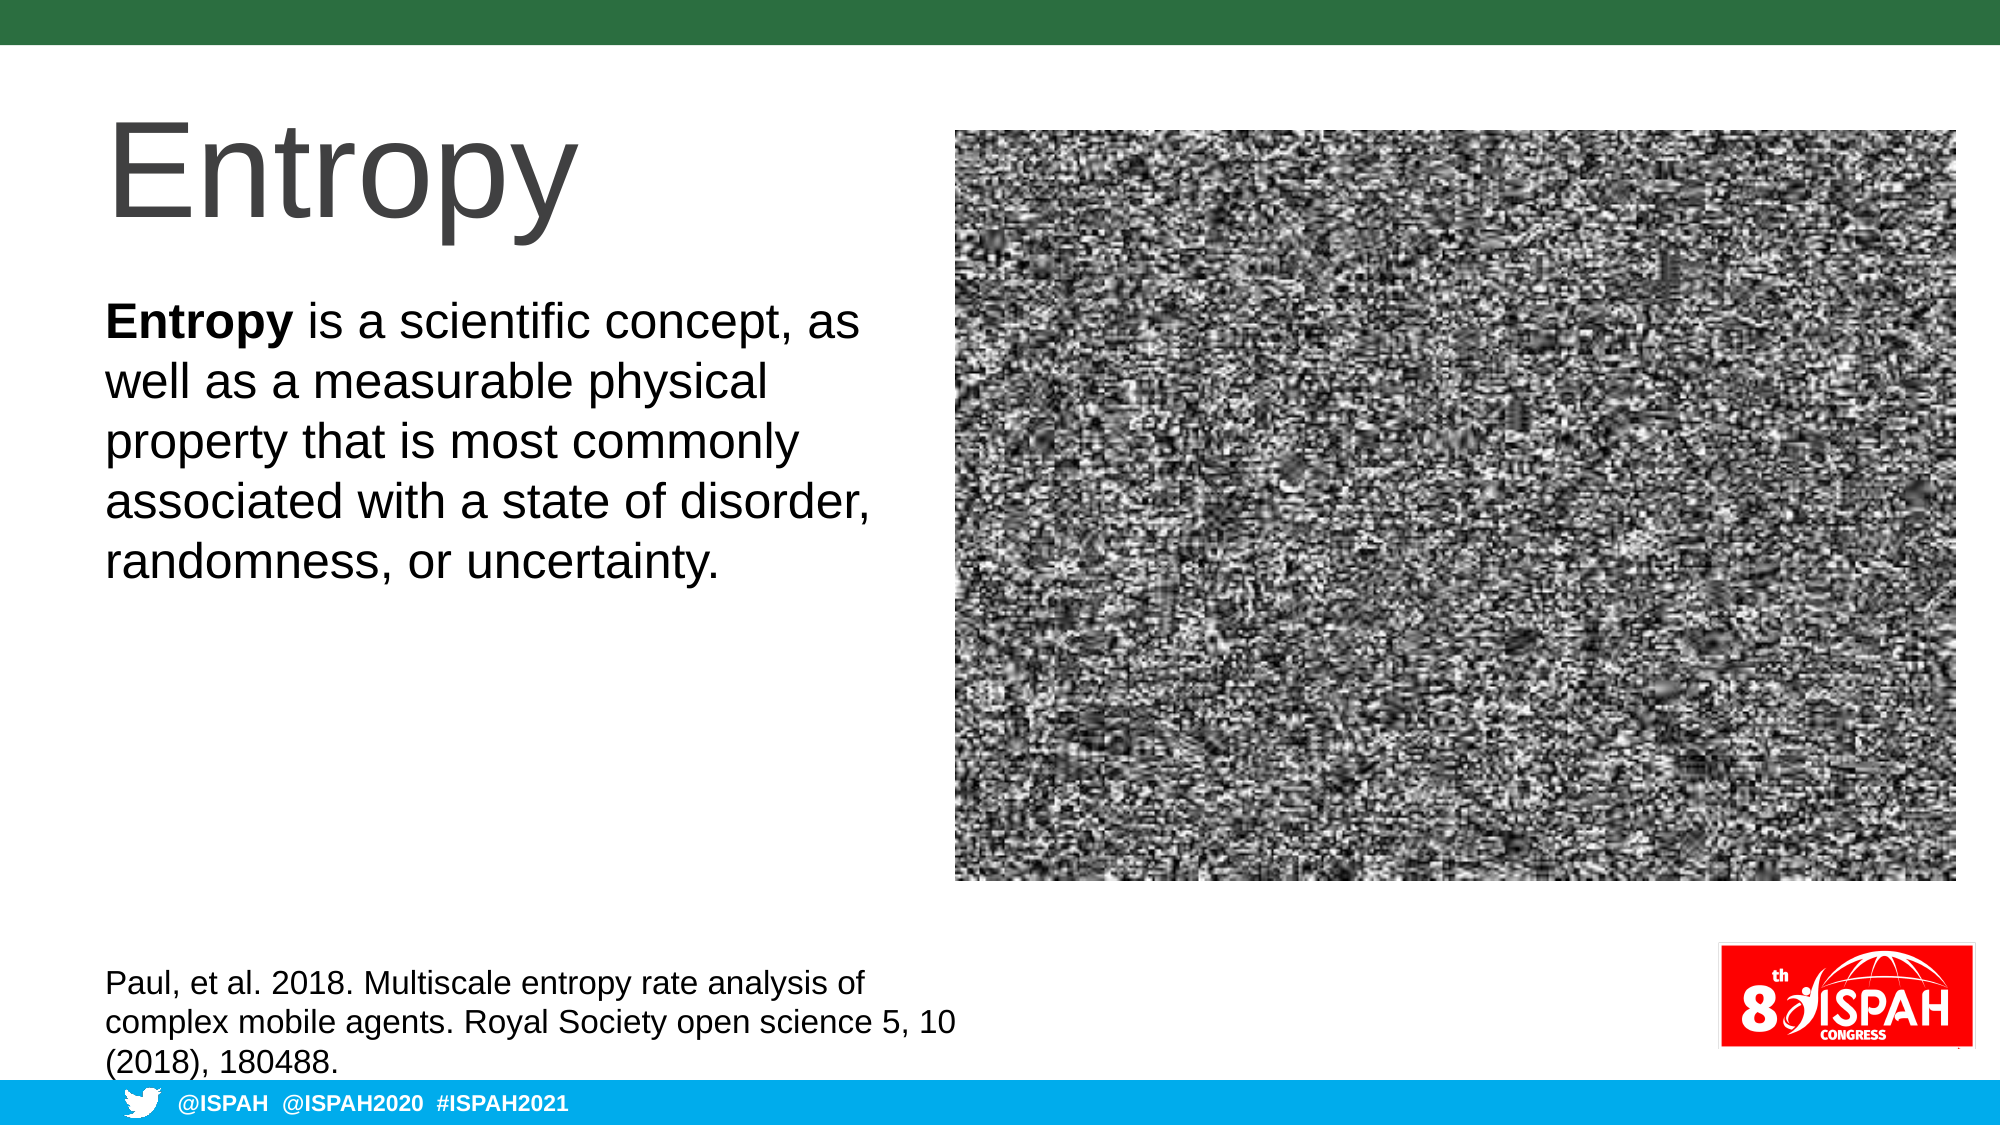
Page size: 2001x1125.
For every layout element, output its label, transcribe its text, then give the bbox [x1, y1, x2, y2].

title Entropy [90, 64, 1522, 282]
picture [955, 130, 1956, 881]
picture [1717, 940, 1977, 1049]
text_box Entropy is a scientific concept, as well as a measurable physical property that is most commonly associated with a state of disorder, randomness, or uncertainty. [90, 281, 914, 597]
text_box Paul, et al. 2018. Multiscale entropy rate analysis of complex mobile agents. Royal Society open science 5, 10 (2018), 180488. [90, 953, 1013, 1125]
